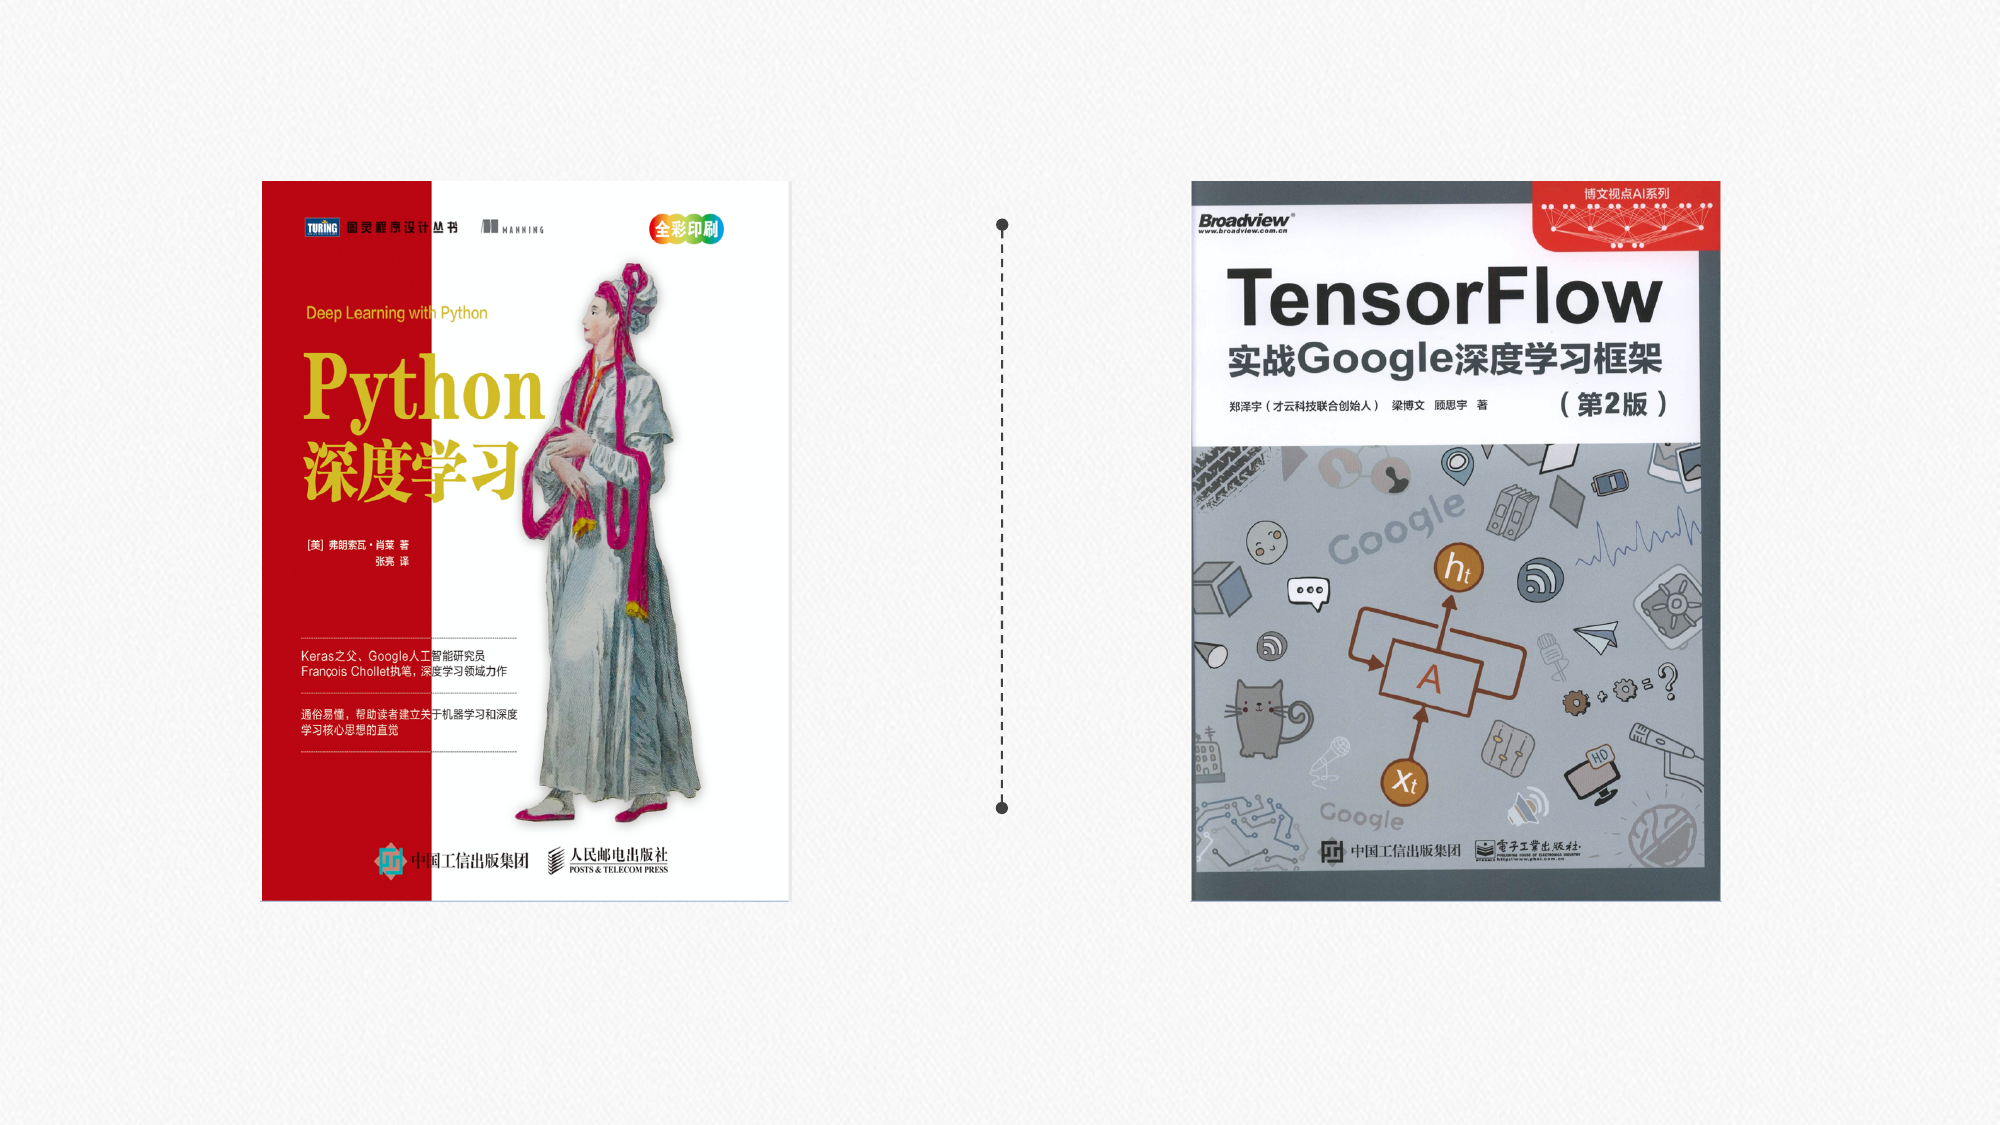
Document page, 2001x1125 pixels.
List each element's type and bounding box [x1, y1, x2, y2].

picture [259, 180, 792, 902]
picture [1190, 180, 1722, 902]
